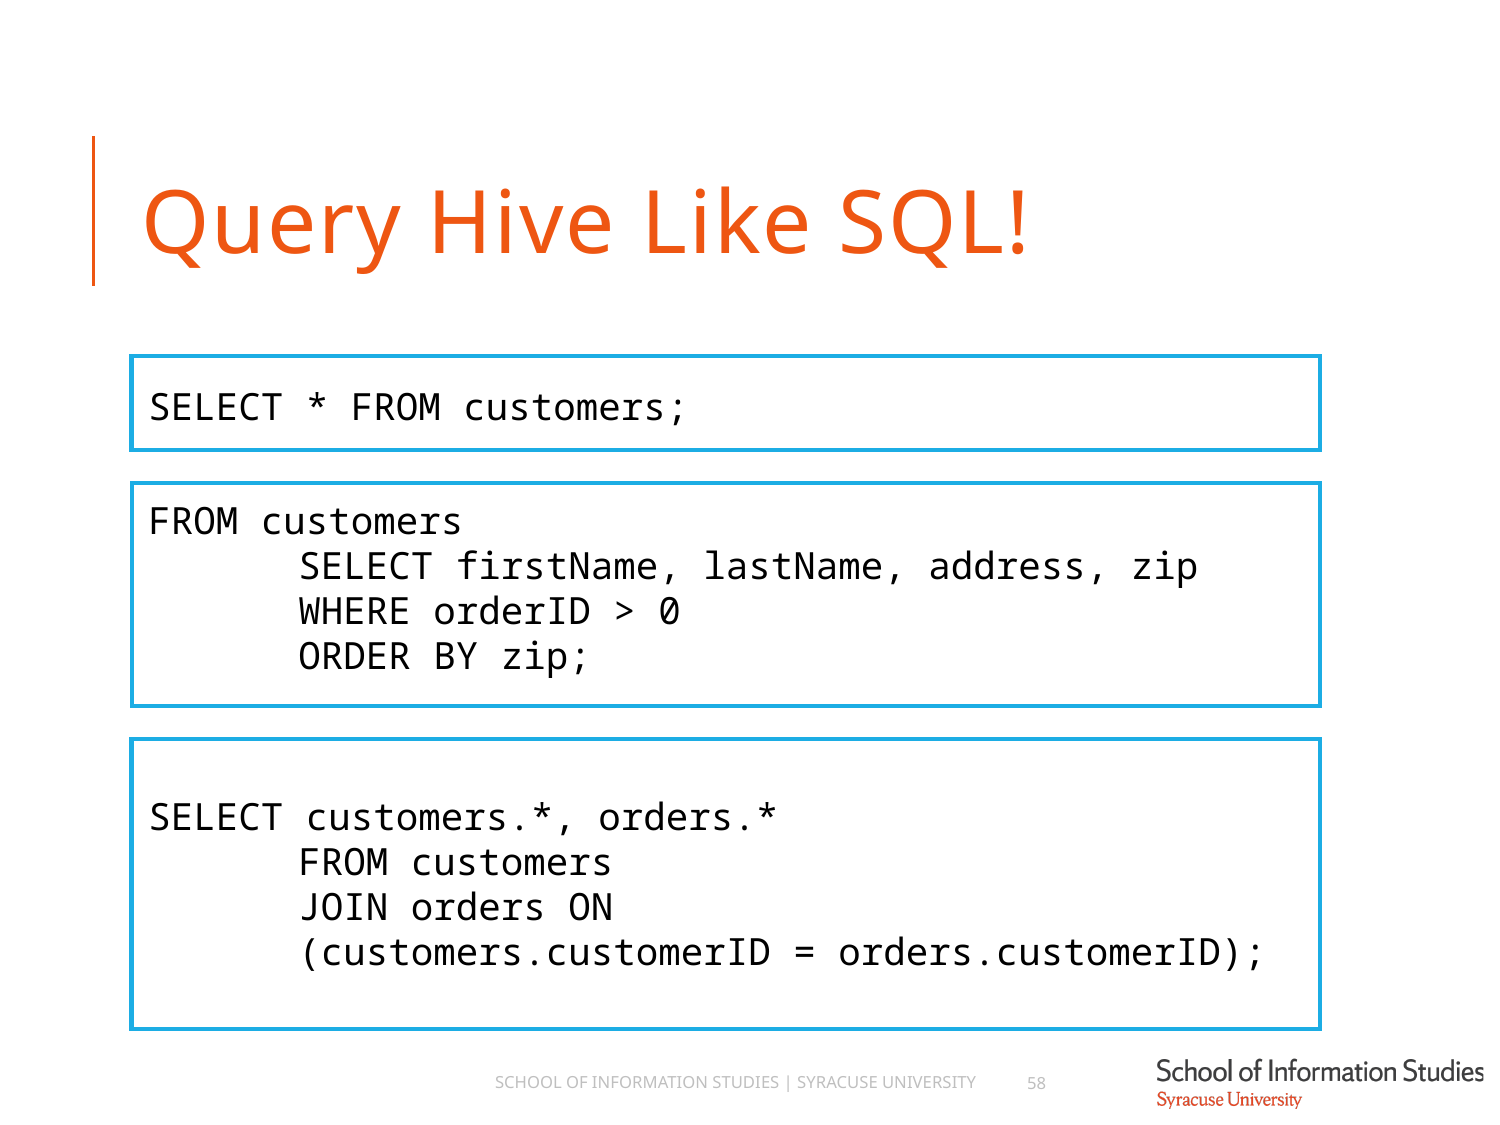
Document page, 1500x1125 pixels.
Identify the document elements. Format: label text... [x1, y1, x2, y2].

footer School of Information Studies | Syracuse University [283, 1061, 993, 1106]
text_box [131, 482, 1320, 707]
title Query Hive Like SQL! [126, 96, 1322, 342]
text_box [131, 356, 1320, 450]
slide_number 58 [1012, 1061, 1149, 1107]
text_box [131, 739, 1320, 1029]
list SELECT * FROM customers; FROM customers SELECT firstName, lastName, address, zip WHERE orderID > 0 ORDER BY zip; SELECT customers.*, orders.* FROM customers JOIN orders ON (customers.customerID = orders.customerID); [126, 375, 1322, 1035]
